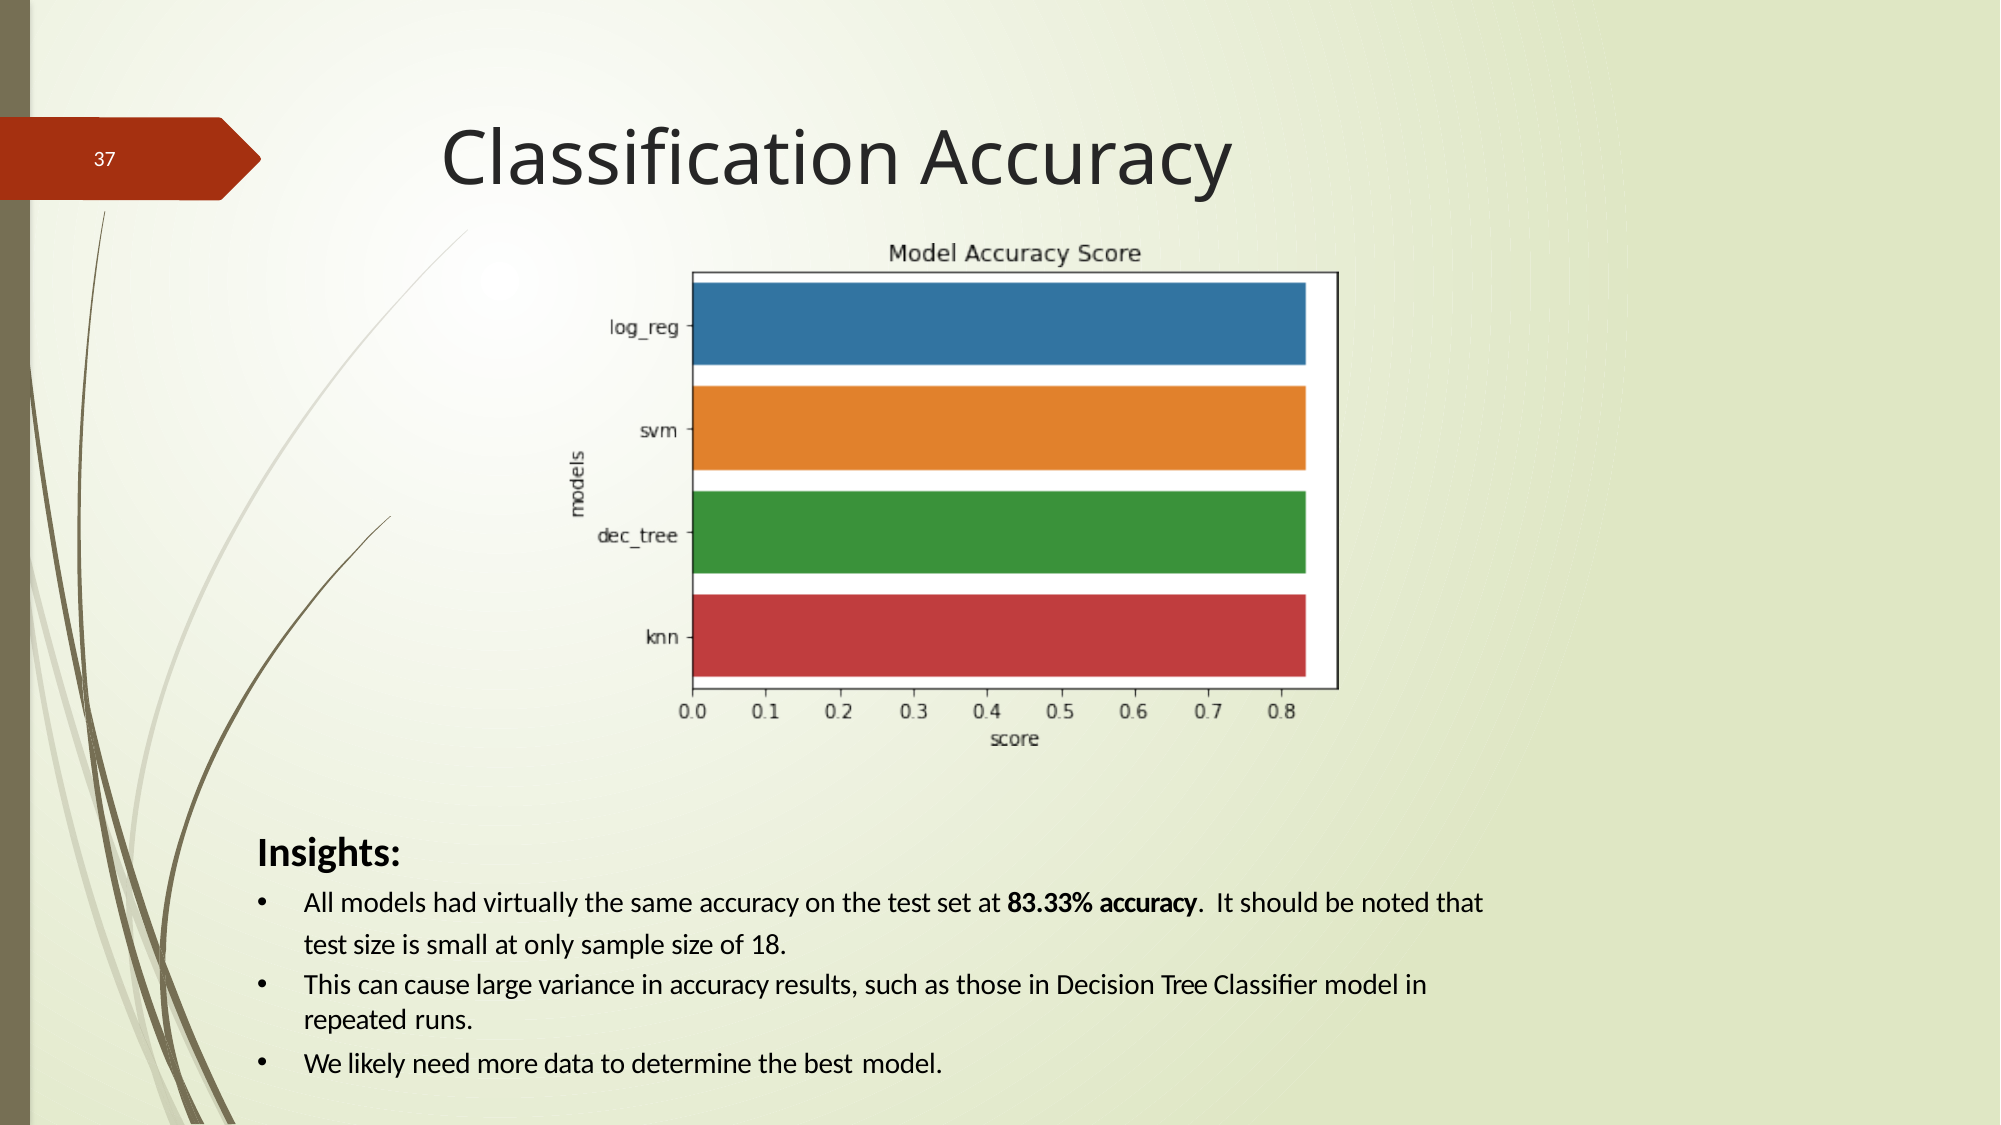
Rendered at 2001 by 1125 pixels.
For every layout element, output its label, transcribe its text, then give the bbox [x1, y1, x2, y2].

text_box Classification Accuracy [425, 102, 1888, 313]
slide_number 37 [87, 0, 216, 486]
text_box [569, 313, 1339, 746]
text_box Insights: All models had virtually the same accuracy on the test set at 83.33% accuracy. It should be noted that test size is small at only sample size of 18. This can cause large variance in accuracy results, such as those in Decision Tree Classifier model in repeated runs. We likely need more data to determine the best model. [255, 812, 1988, 1079]
